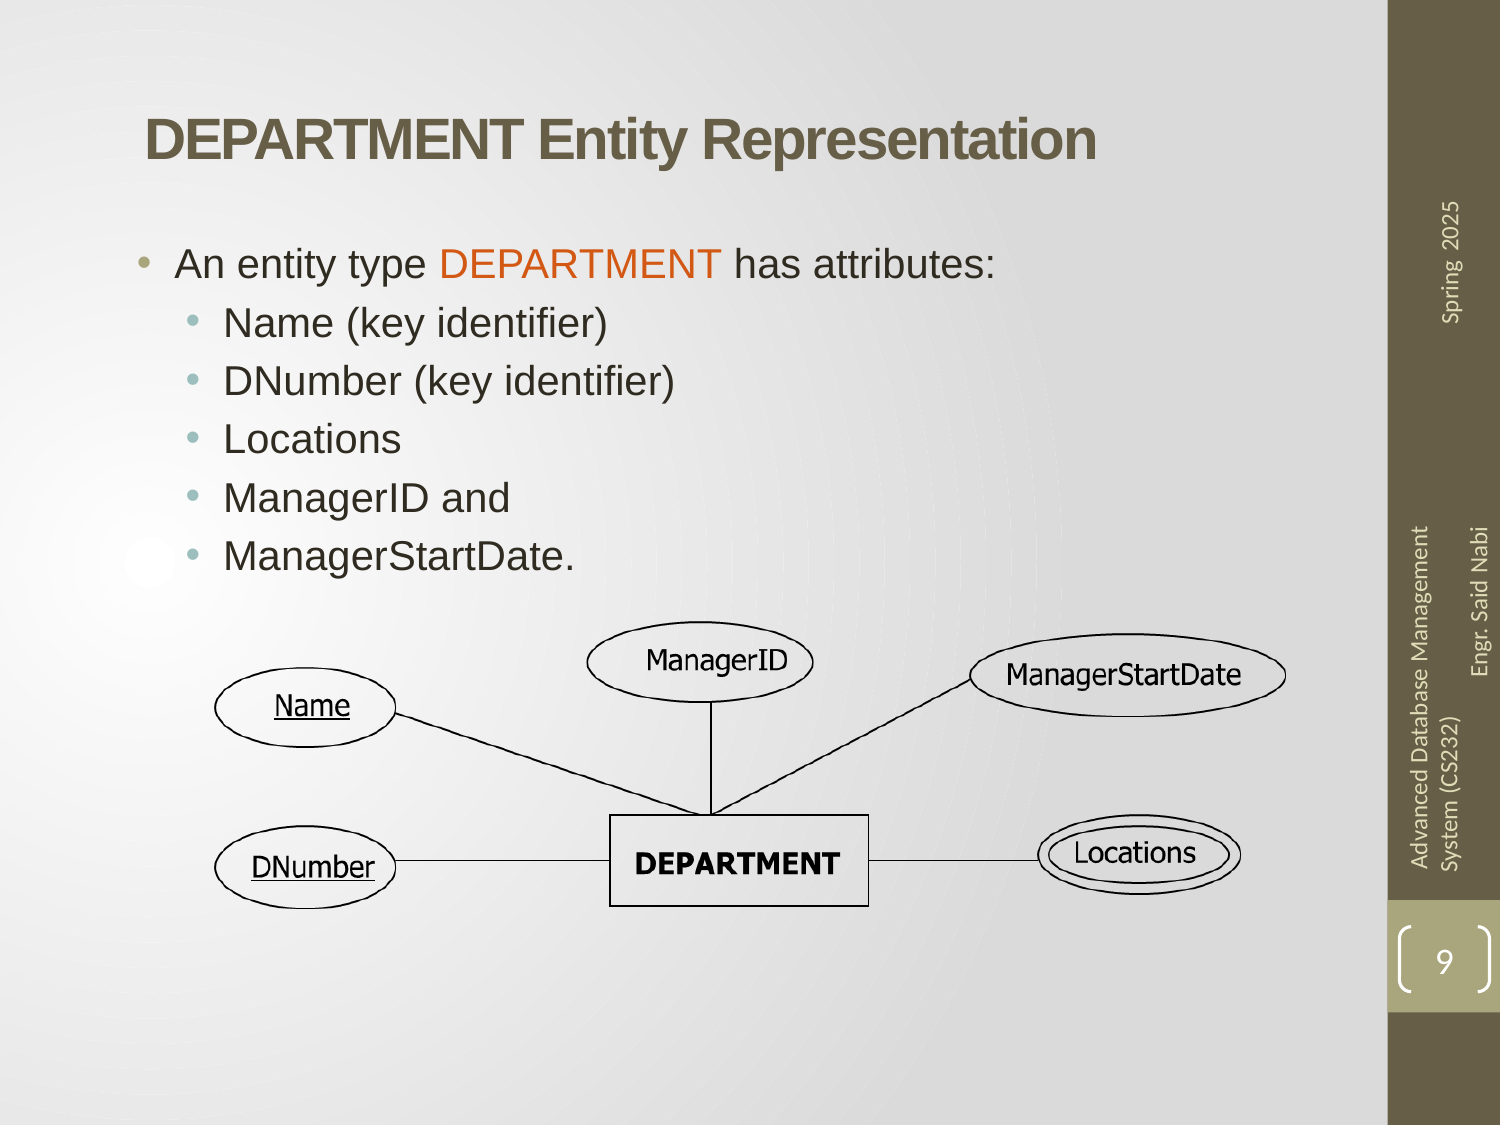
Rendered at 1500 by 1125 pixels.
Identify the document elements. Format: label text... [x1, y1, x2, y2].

list An entity type DEPARTMENT has attributes: Name (key identifier) DNumber (key identifier) Locations ManagerID and ManagerStartDate. [103, 229, 1397, 765]
picture [213, 621, 1287, 909]
title DEPARTMENT Entity Representation [0, 42, 1247, 230]
slide_number 9 [1397, 925, 1492, 994]
